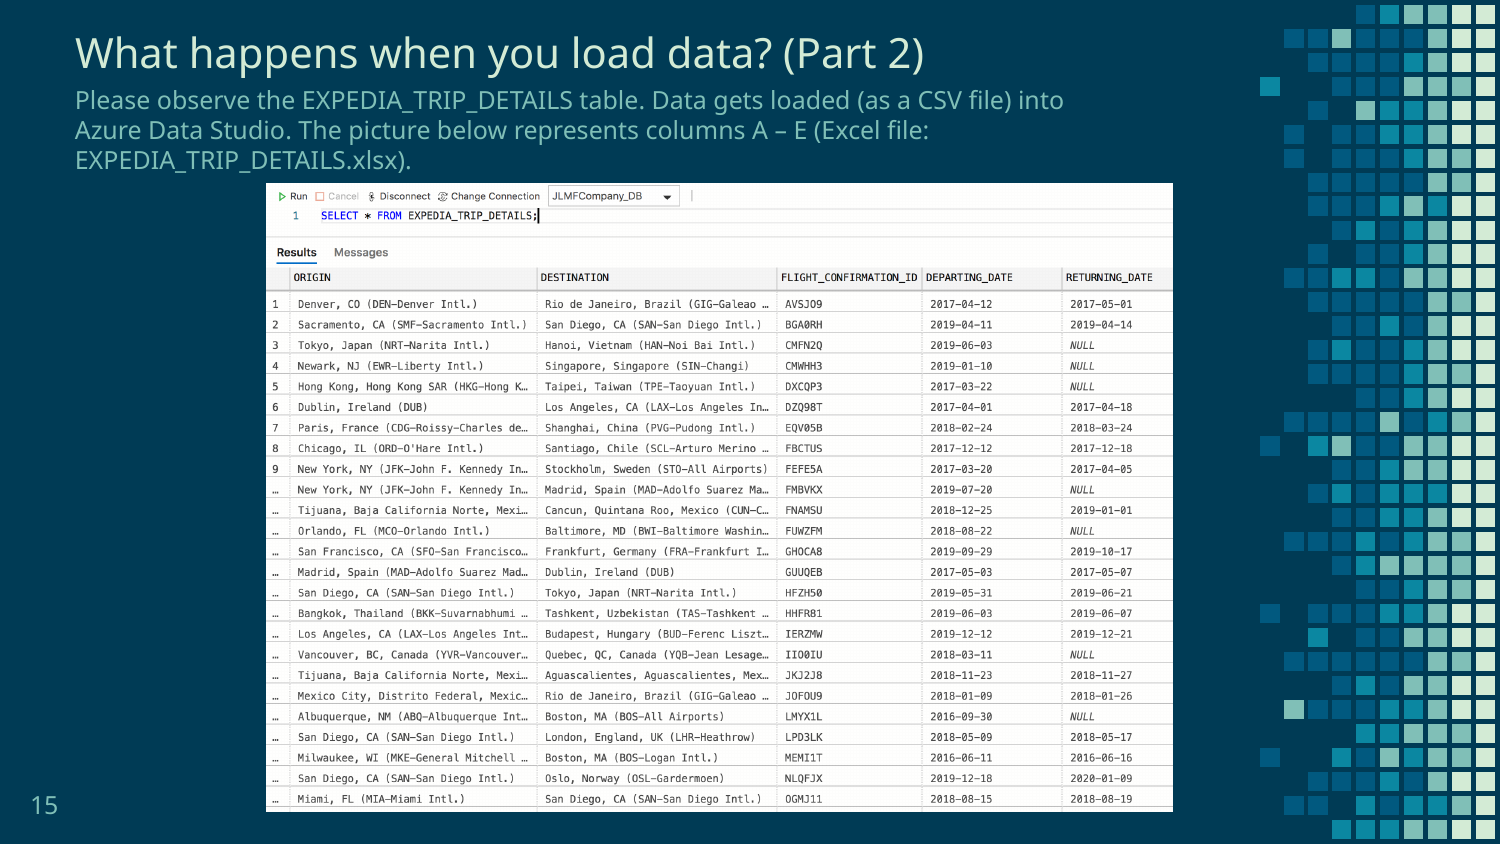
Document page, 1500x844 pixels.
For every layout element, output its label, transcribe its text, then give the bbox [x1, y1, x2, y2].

picture [267, 184, 1172, 811]
text_box Please observe the EXPEDIA_TRIP_DETAILS table. Data gets loaded (as a CSV file) into Azure Data Studio. The picture below represents columns A – E (Excel file: EXPEDIA_TRIP_DETAILS.xlsx). [59, 77, 1138, 182]
title What happens when you load data? (Part 2) [60, 37, 1173, 137]
slide_number 15 [15, 774, 105, 839]
